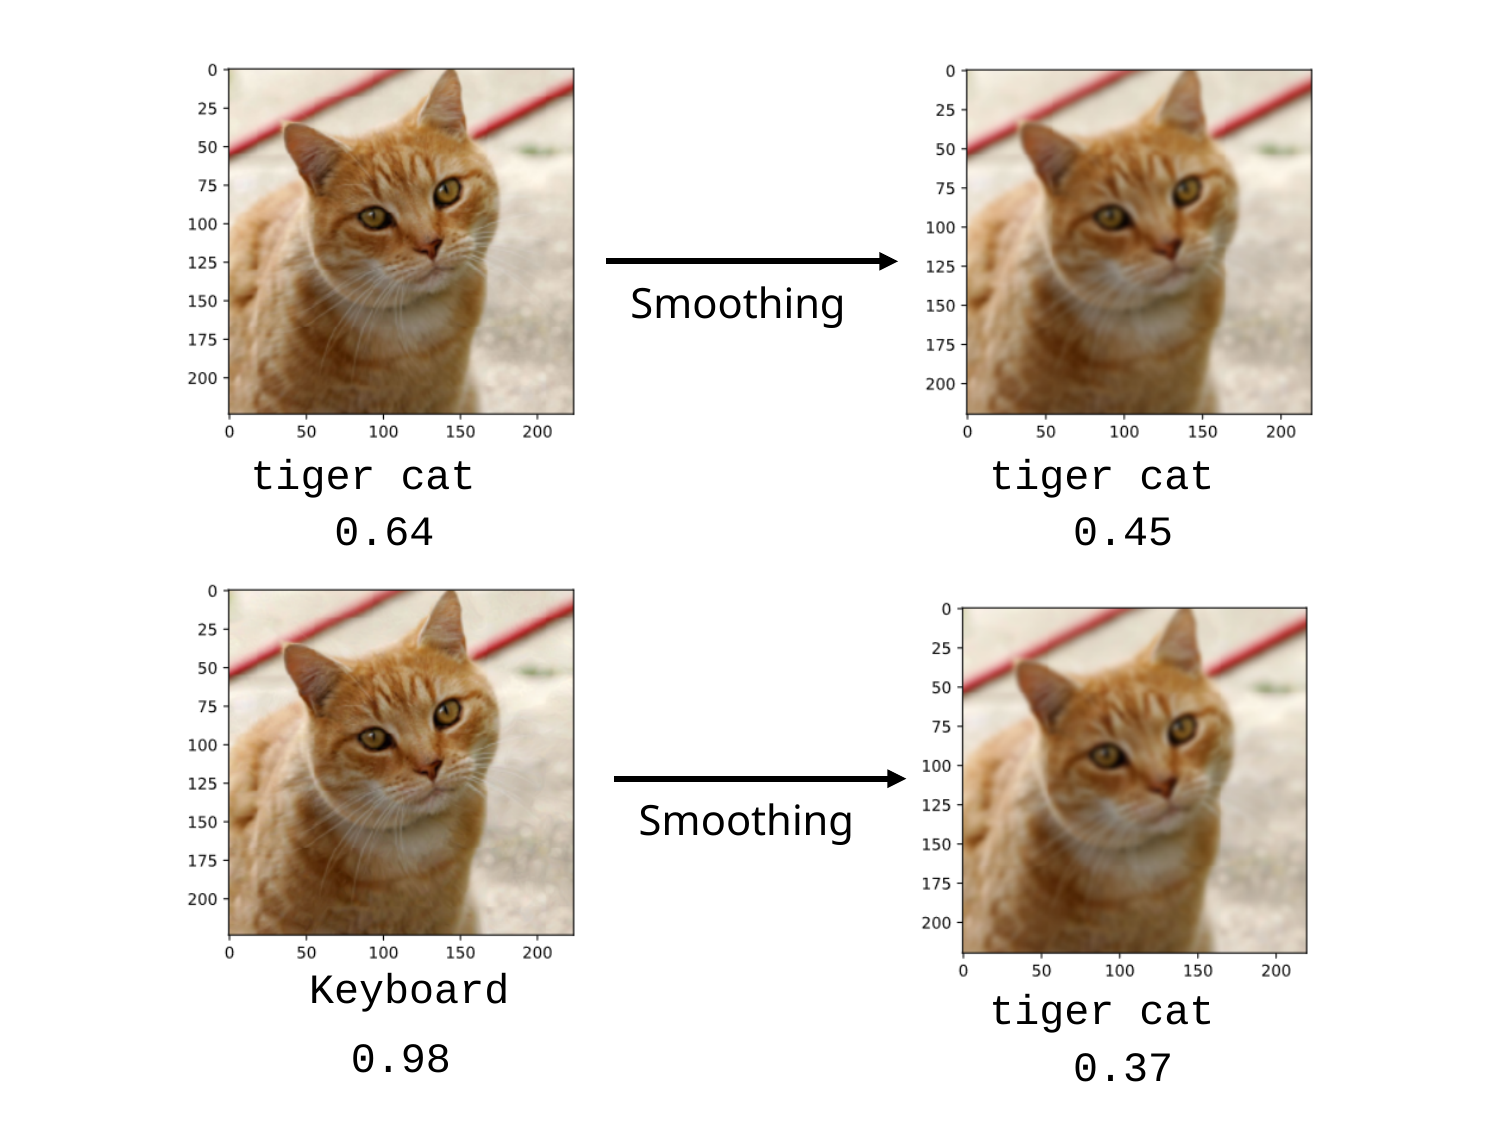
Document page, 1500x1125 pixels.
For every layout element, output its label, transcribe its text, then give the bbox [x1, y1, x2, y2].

text_box Keyboard [257, 980, 561, 1020]
picture [176, 573, 590, 973]
text_box 0.98 [336, 1023, 488, 1088]
text_box 0.45 [1058, 496, 1189, 562]
text_box tiger cat [974, 1000, 1230, 1041]
text_box tiger cat [974, 461, 1230, 505]
text_box Smoothing [597, 269, 890, 335]
text_box tiger cat [235, 459, 491, 505]
text_box 0.37 [1058, 1031, 1189, 1097]
text_box Smoothing [605, 786, 898, 852]
picture [909, 591, 1324, 991]
picture [176, 52, 590, 452]
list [914, 53, 1328, 453]
text_box 0.64 [319, 496, 450, 562]
